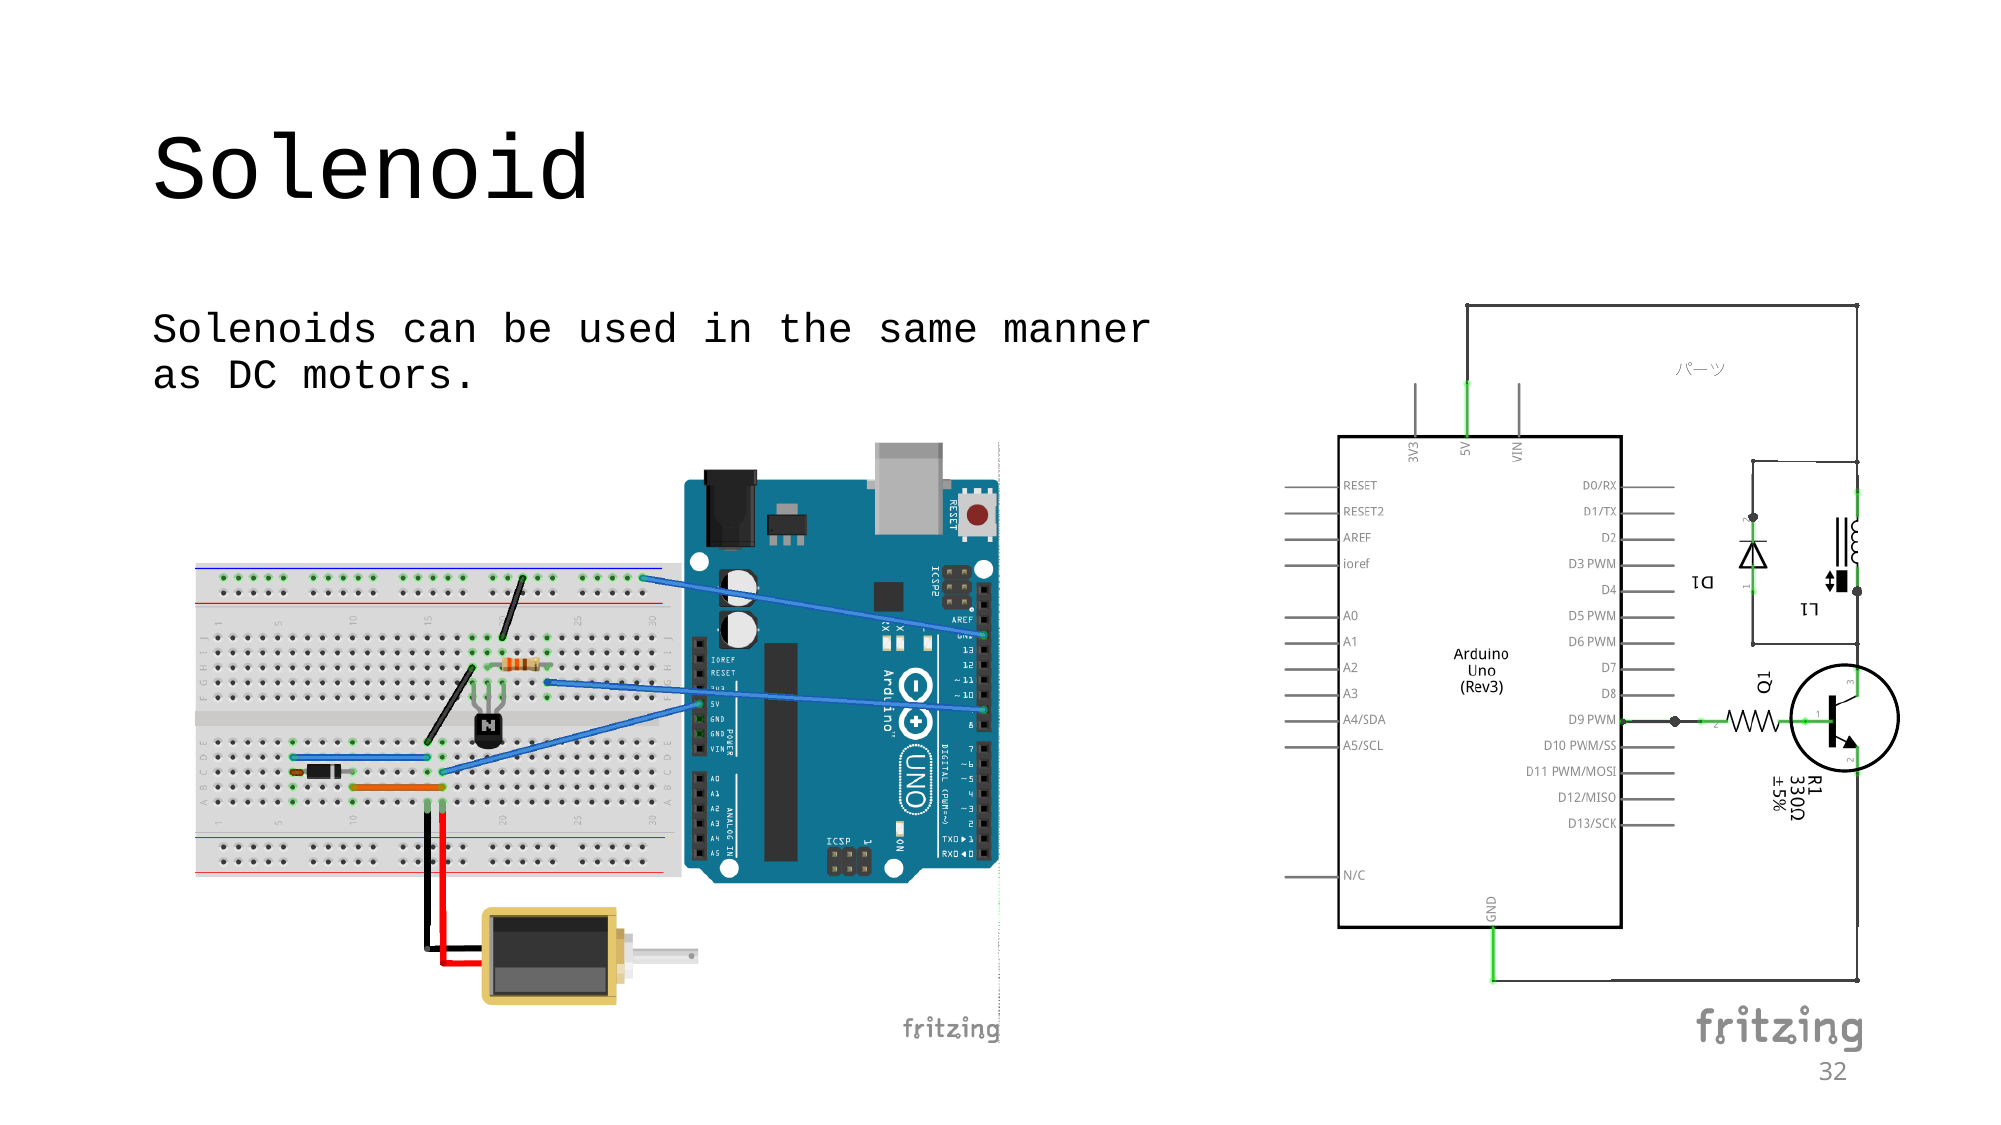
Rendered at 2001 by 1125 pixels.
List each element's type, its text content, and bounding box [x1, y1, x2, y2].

picture [195, 442, 1000, 1043]
list Solenoids can be used in the same manner as DC motors. [137, 299, 1863, 1014]
text_box [1862, 666, 1900, 770]
title Solenoid [137, 59, 1863, 278]
picture [1283, 300, 1862, 1052]
slide_number 32 [1412, 1042, 1863, 1103]
